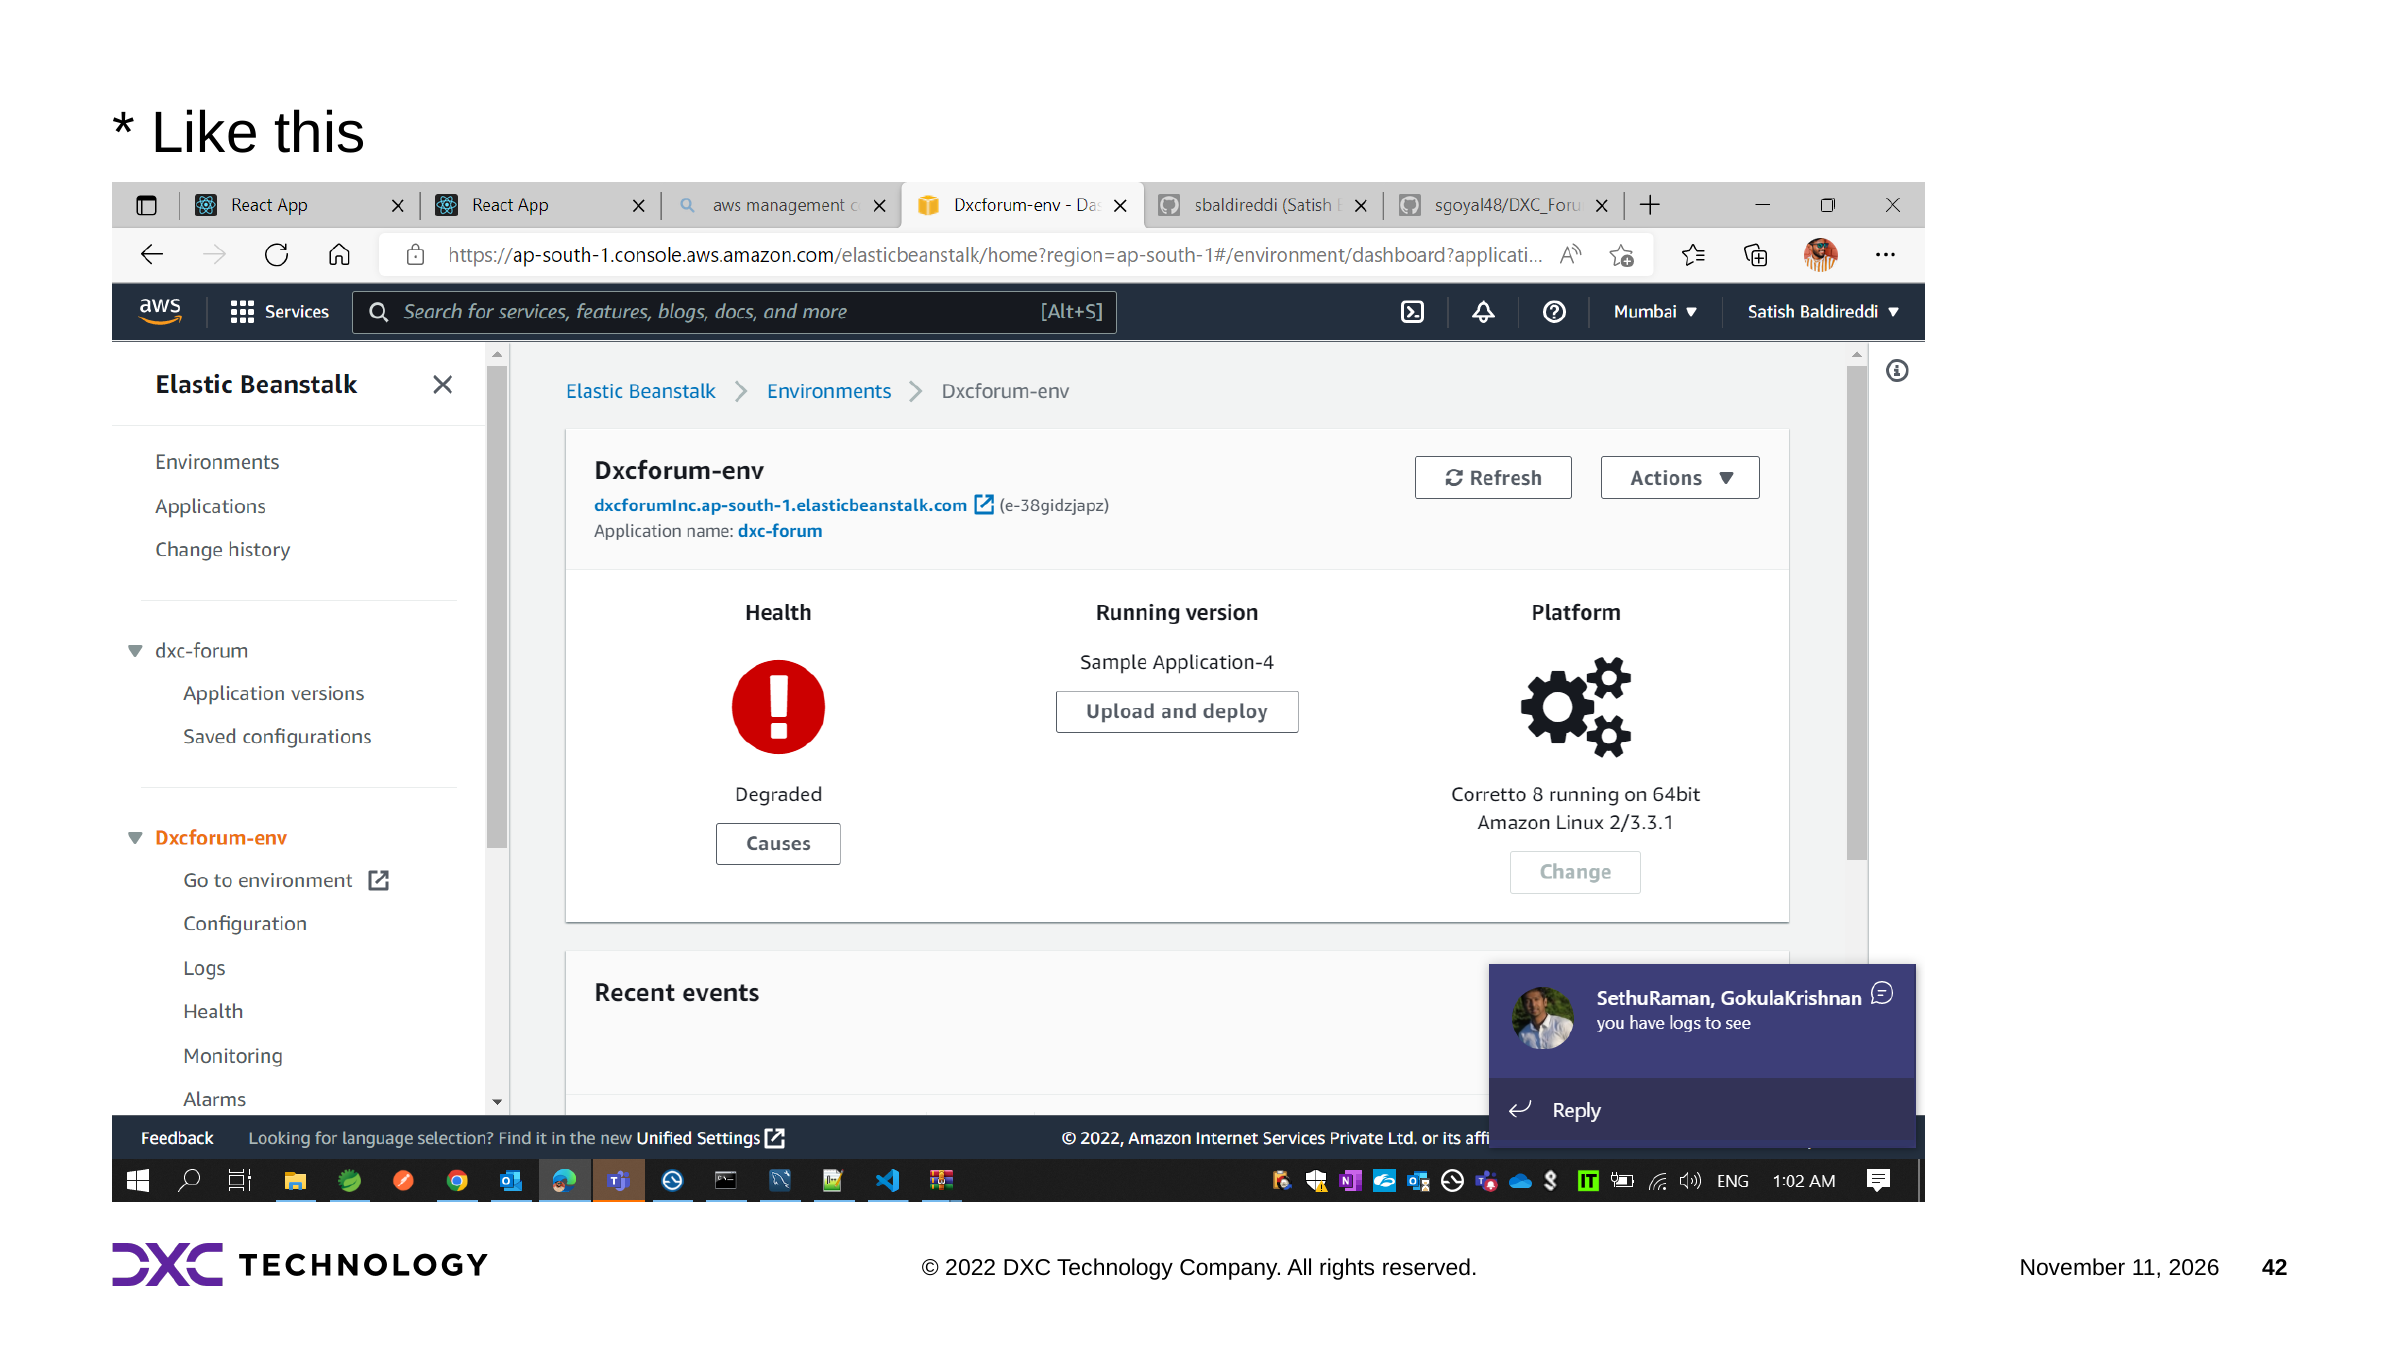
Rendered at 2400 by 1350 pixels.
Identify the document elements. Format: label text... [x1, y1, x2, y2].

picture [112, 1243, 488, 1286]
picture [112, 182, 1925, 1202]
title * Like this [112, 104, 2288, 338]
